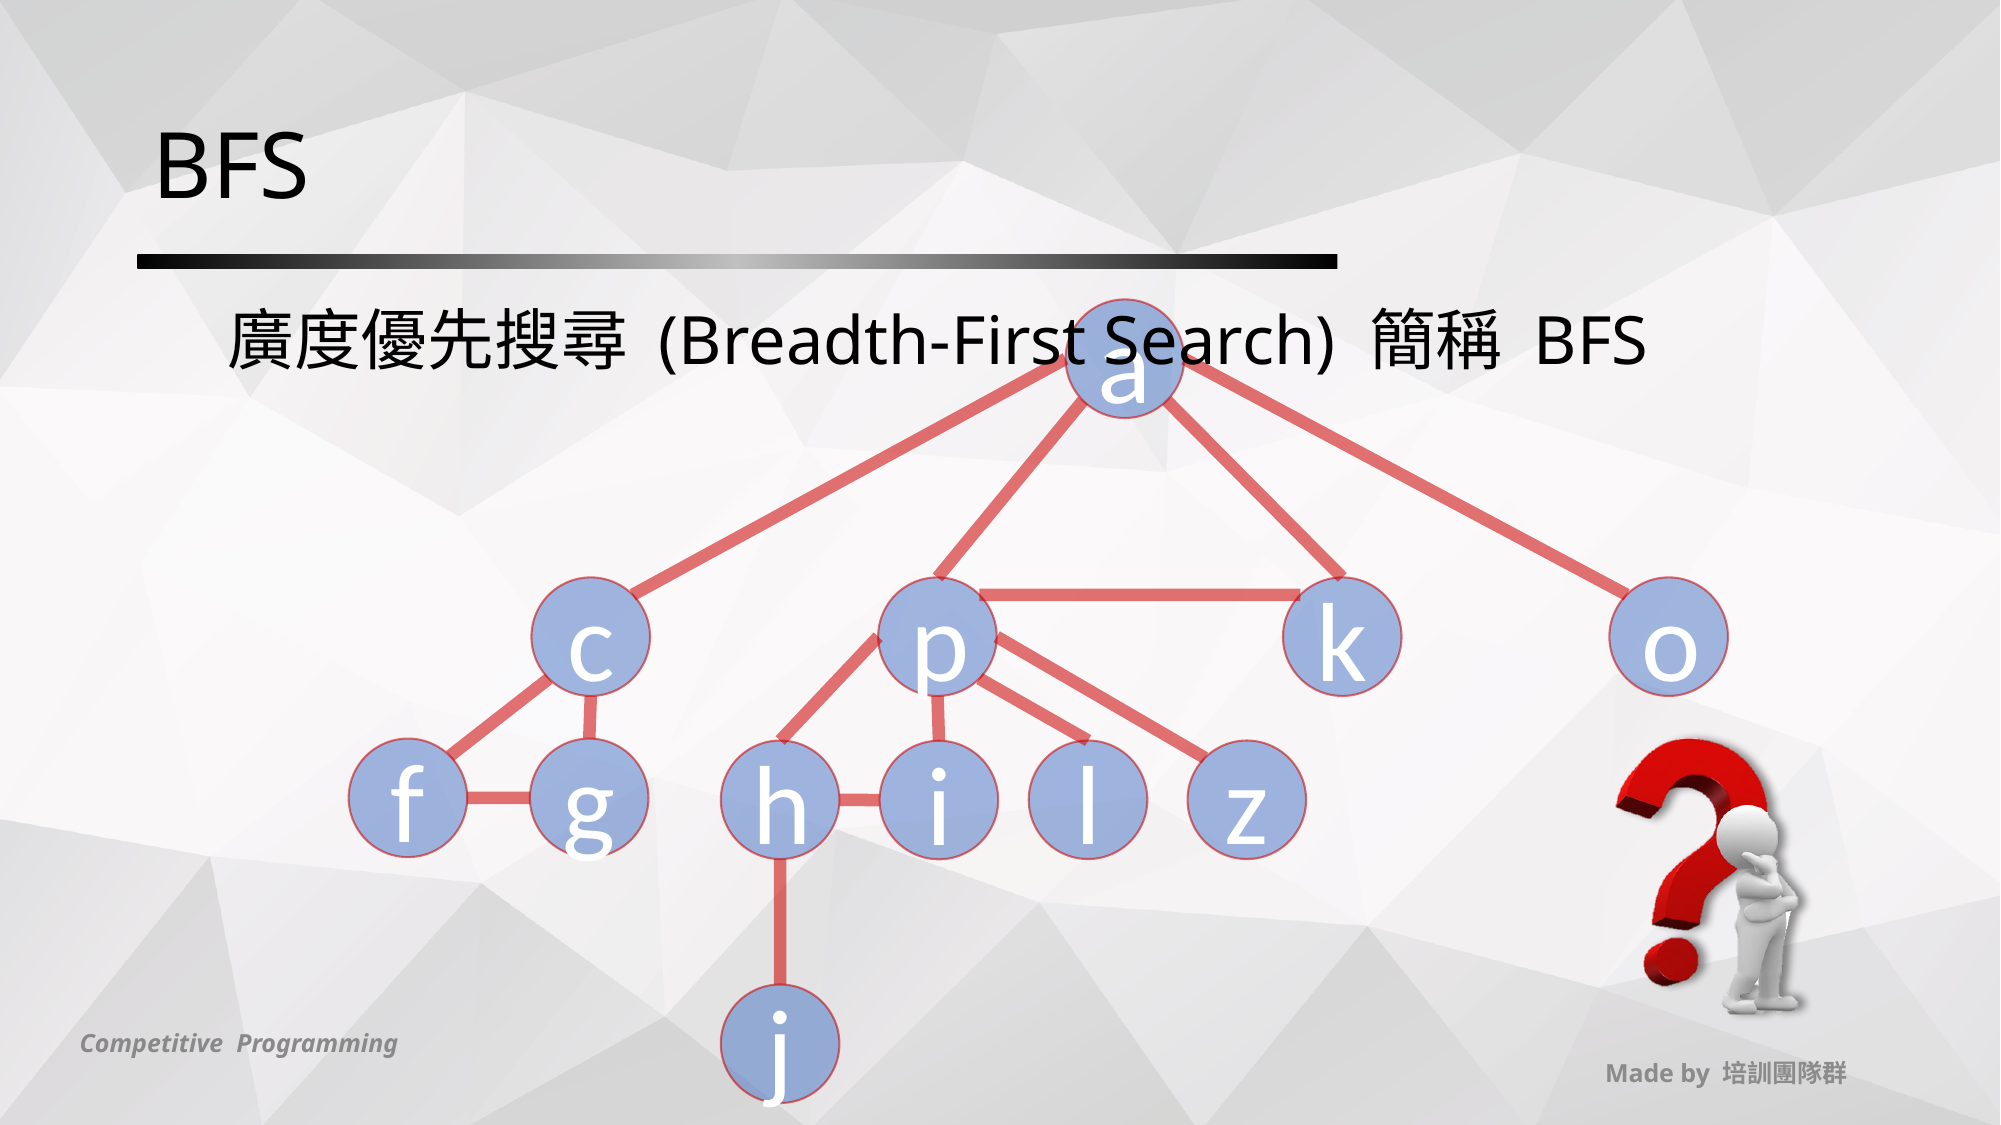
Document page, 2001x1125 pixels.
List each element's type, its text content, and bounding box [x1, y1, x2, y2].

list 廣度優先搜尋 (Breadth-First Search) 簡稱 BFS [137, 299, 1863, 1014]
text_box j [719, 1014, 841, 1105]
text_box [1184, 358, 1627, 595]
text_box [979, 678, 1089, 741]
picture [0, 0, 2000, 1125]
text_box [937, 400, 1083, 578]
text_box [1166, 400, 1343, 578]
title BFS [137, 59, 1863, 278]
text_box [996, 636, 1205, 758]
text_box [632, 358, 1066, 595]
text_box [780, 636, 879, 741]
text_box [449, 678, 549, 756]
